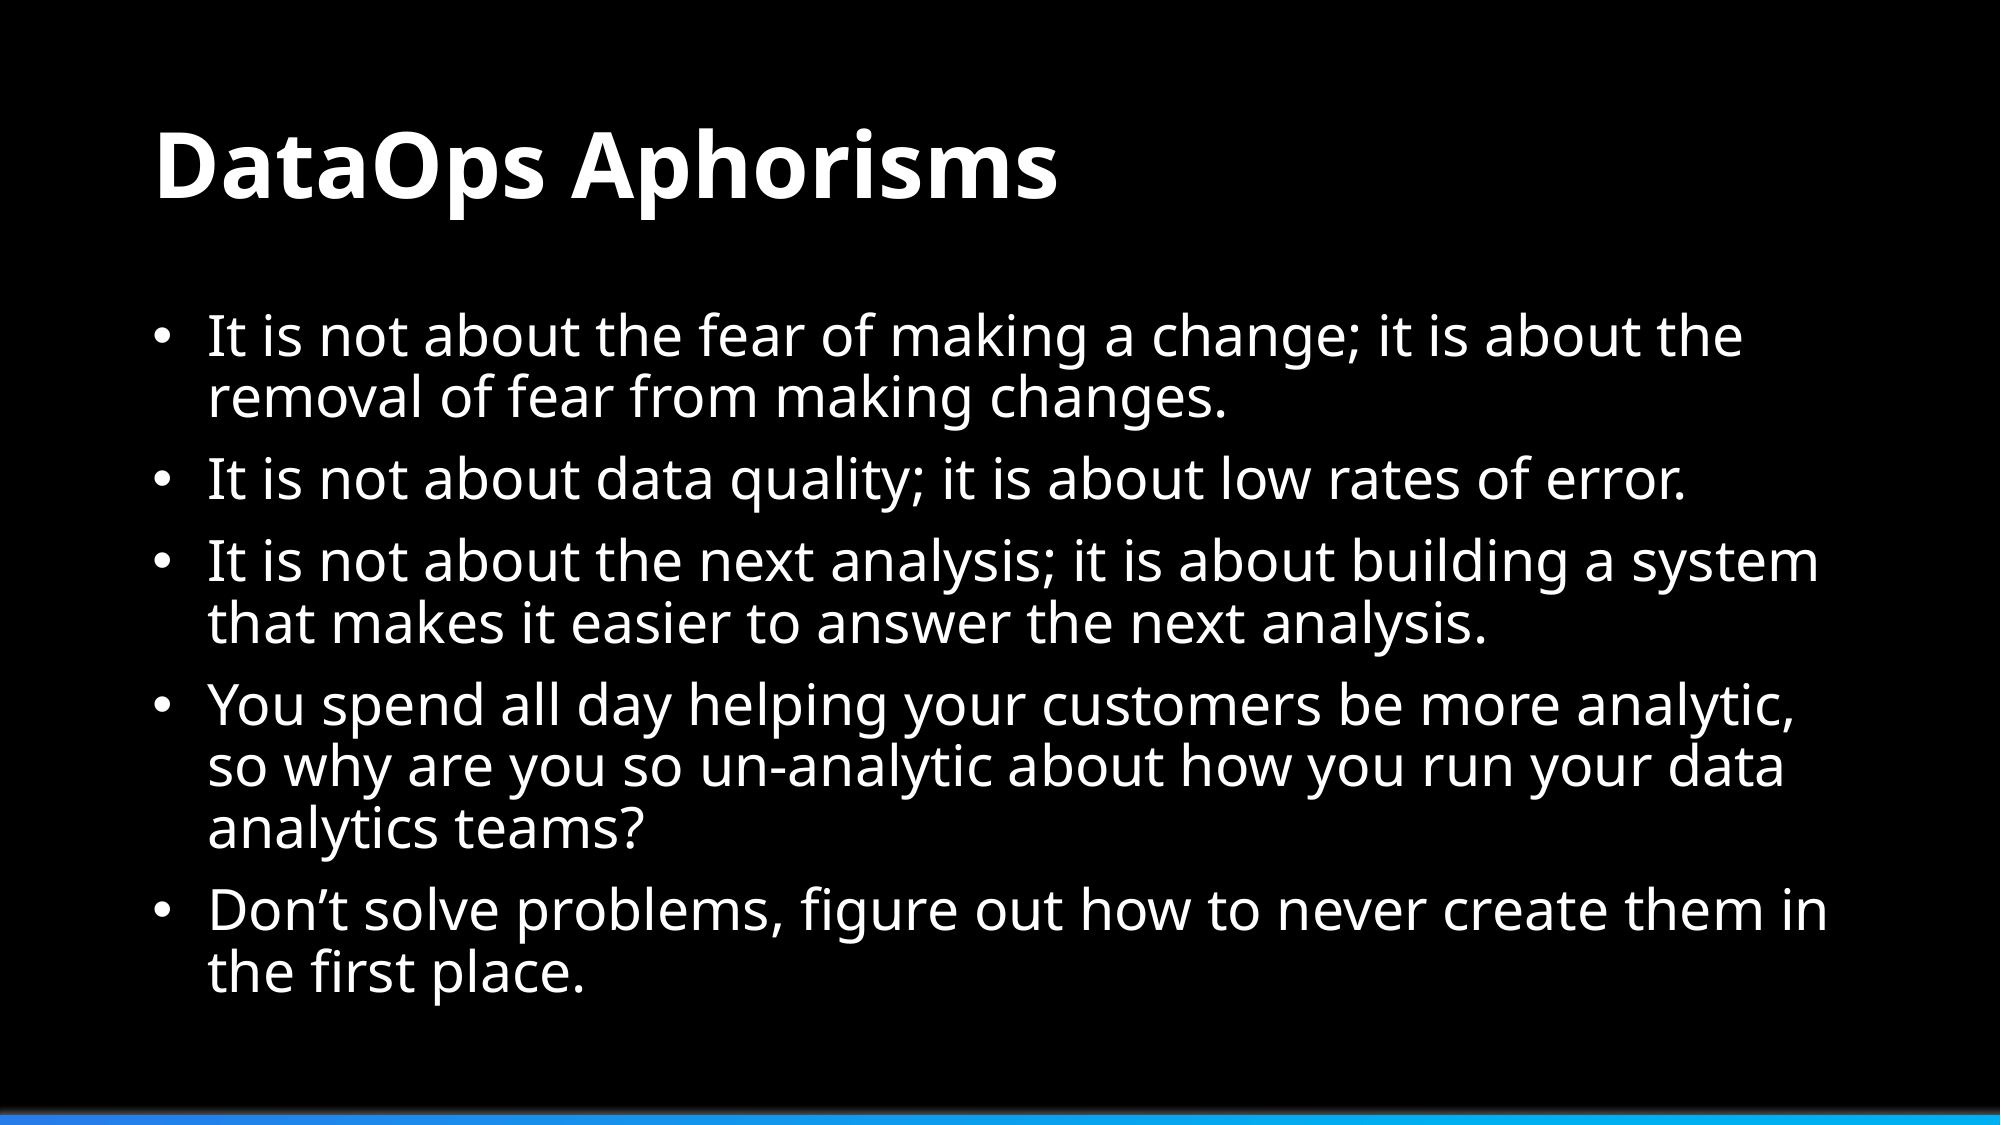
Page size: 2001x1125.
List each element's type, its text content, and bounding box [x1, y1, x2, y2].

title DataOps Aphorisms [137, 59, 1863, 278]
list It is not about the fear of making a change; it is about the removal of fear from making changes. It is not about data quality; it is about low rates of error. It is not about the next analysis; it is about building a system that makes it easier to answer the next analysis. You spend all day helping your customers be more analytic, so why are you so un-analytic about how you run your data analytics teams? Don’t solve problems, figure out how to never create them in the first place. [137, 299, 1863, 1014]
